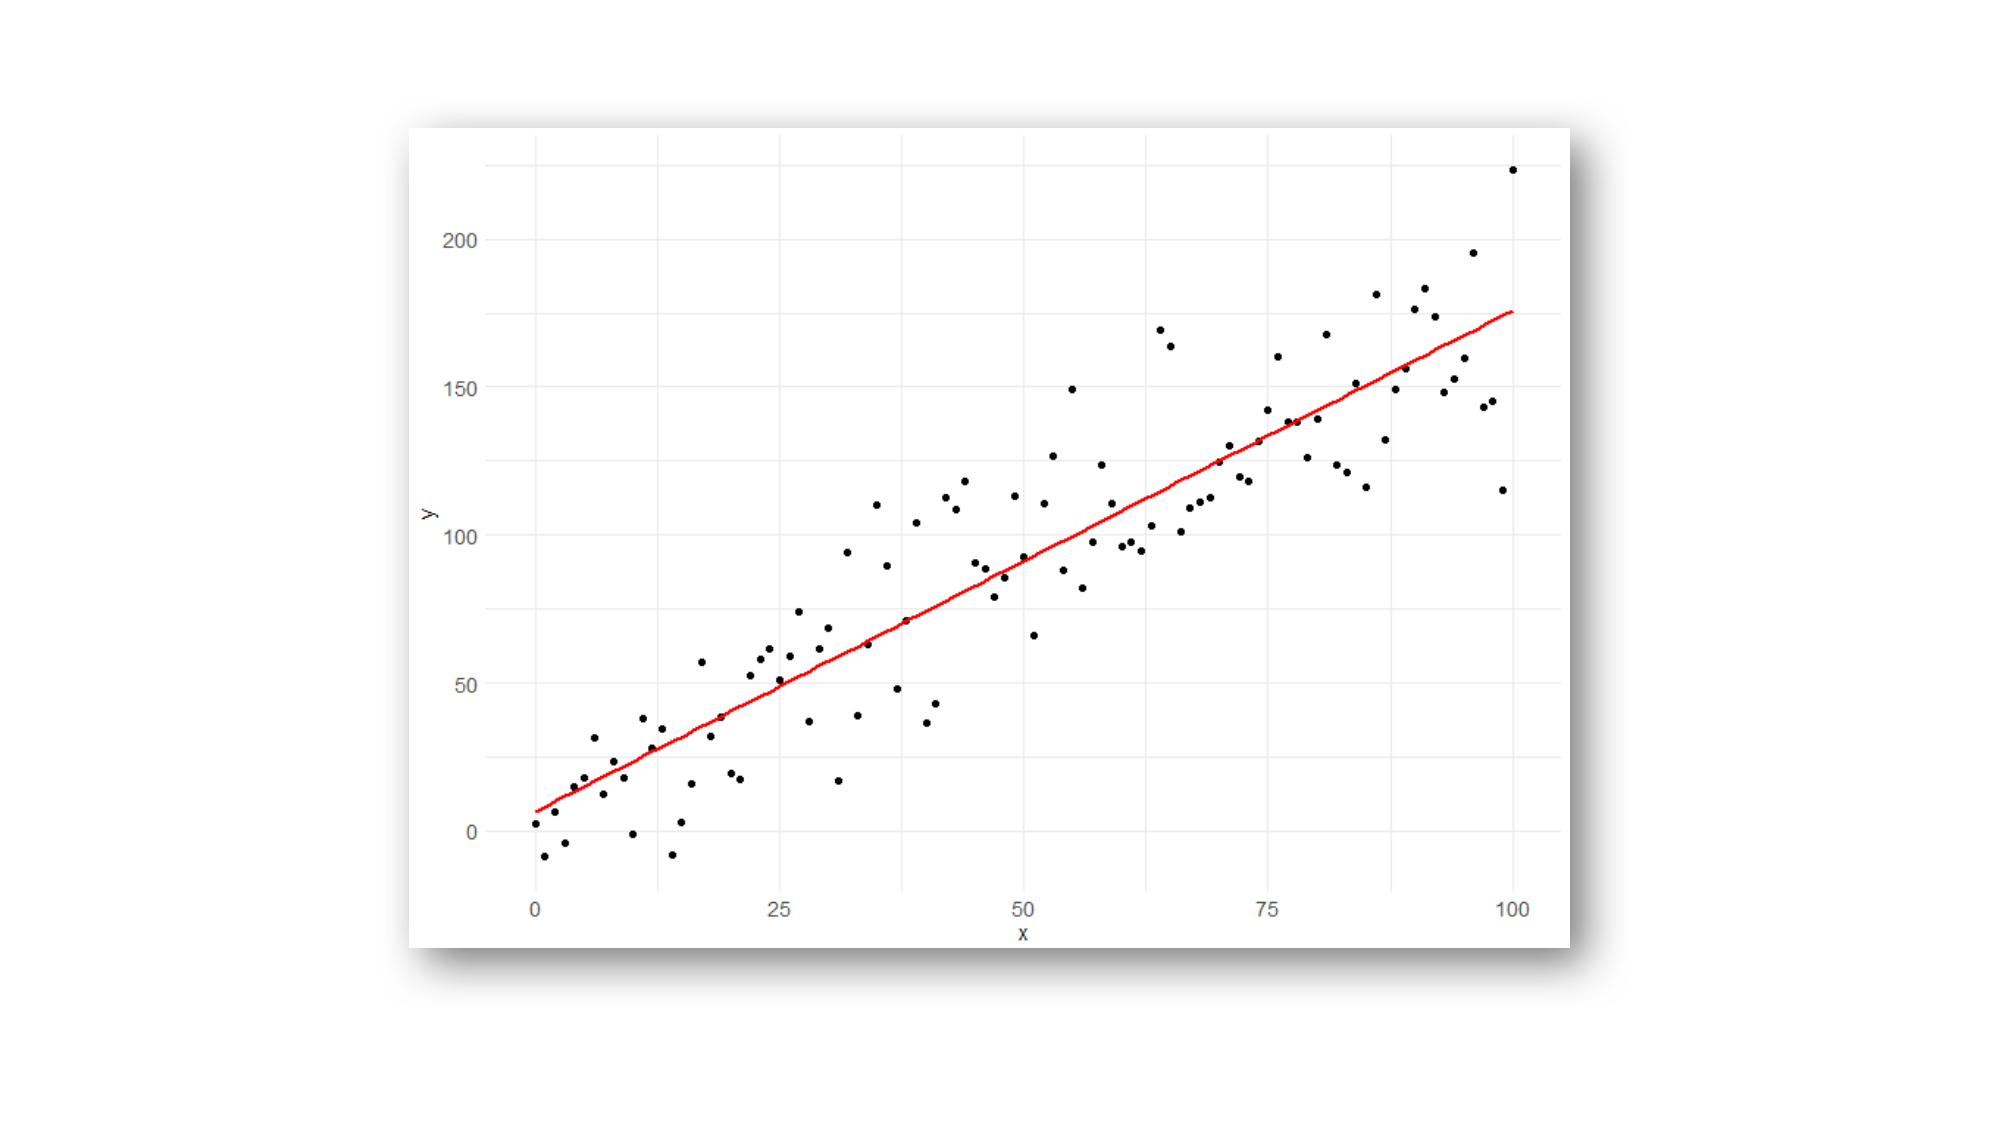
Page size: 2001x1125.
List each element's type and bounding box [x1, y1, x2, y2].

picture [409, 128, 1570, 948]
